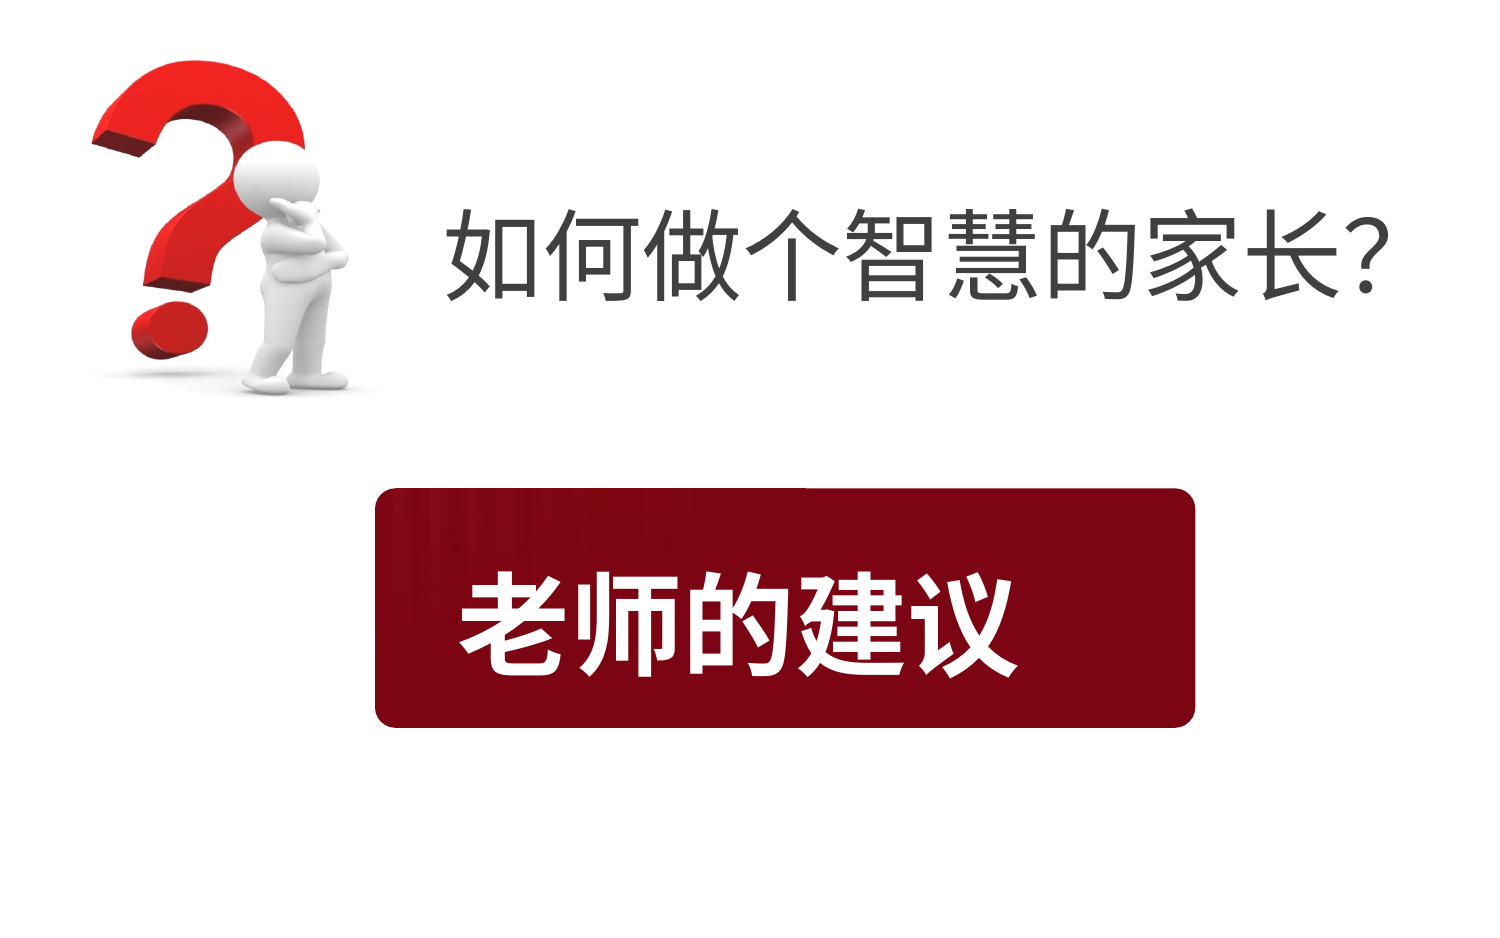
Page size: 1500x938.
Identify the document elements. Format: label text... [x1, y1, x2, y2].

picture [48, 38, 399, 410]
text_box 如何做个智慧的家长？ [427, 185, 1477, 321]
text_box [374, 488, 1196, 729]
